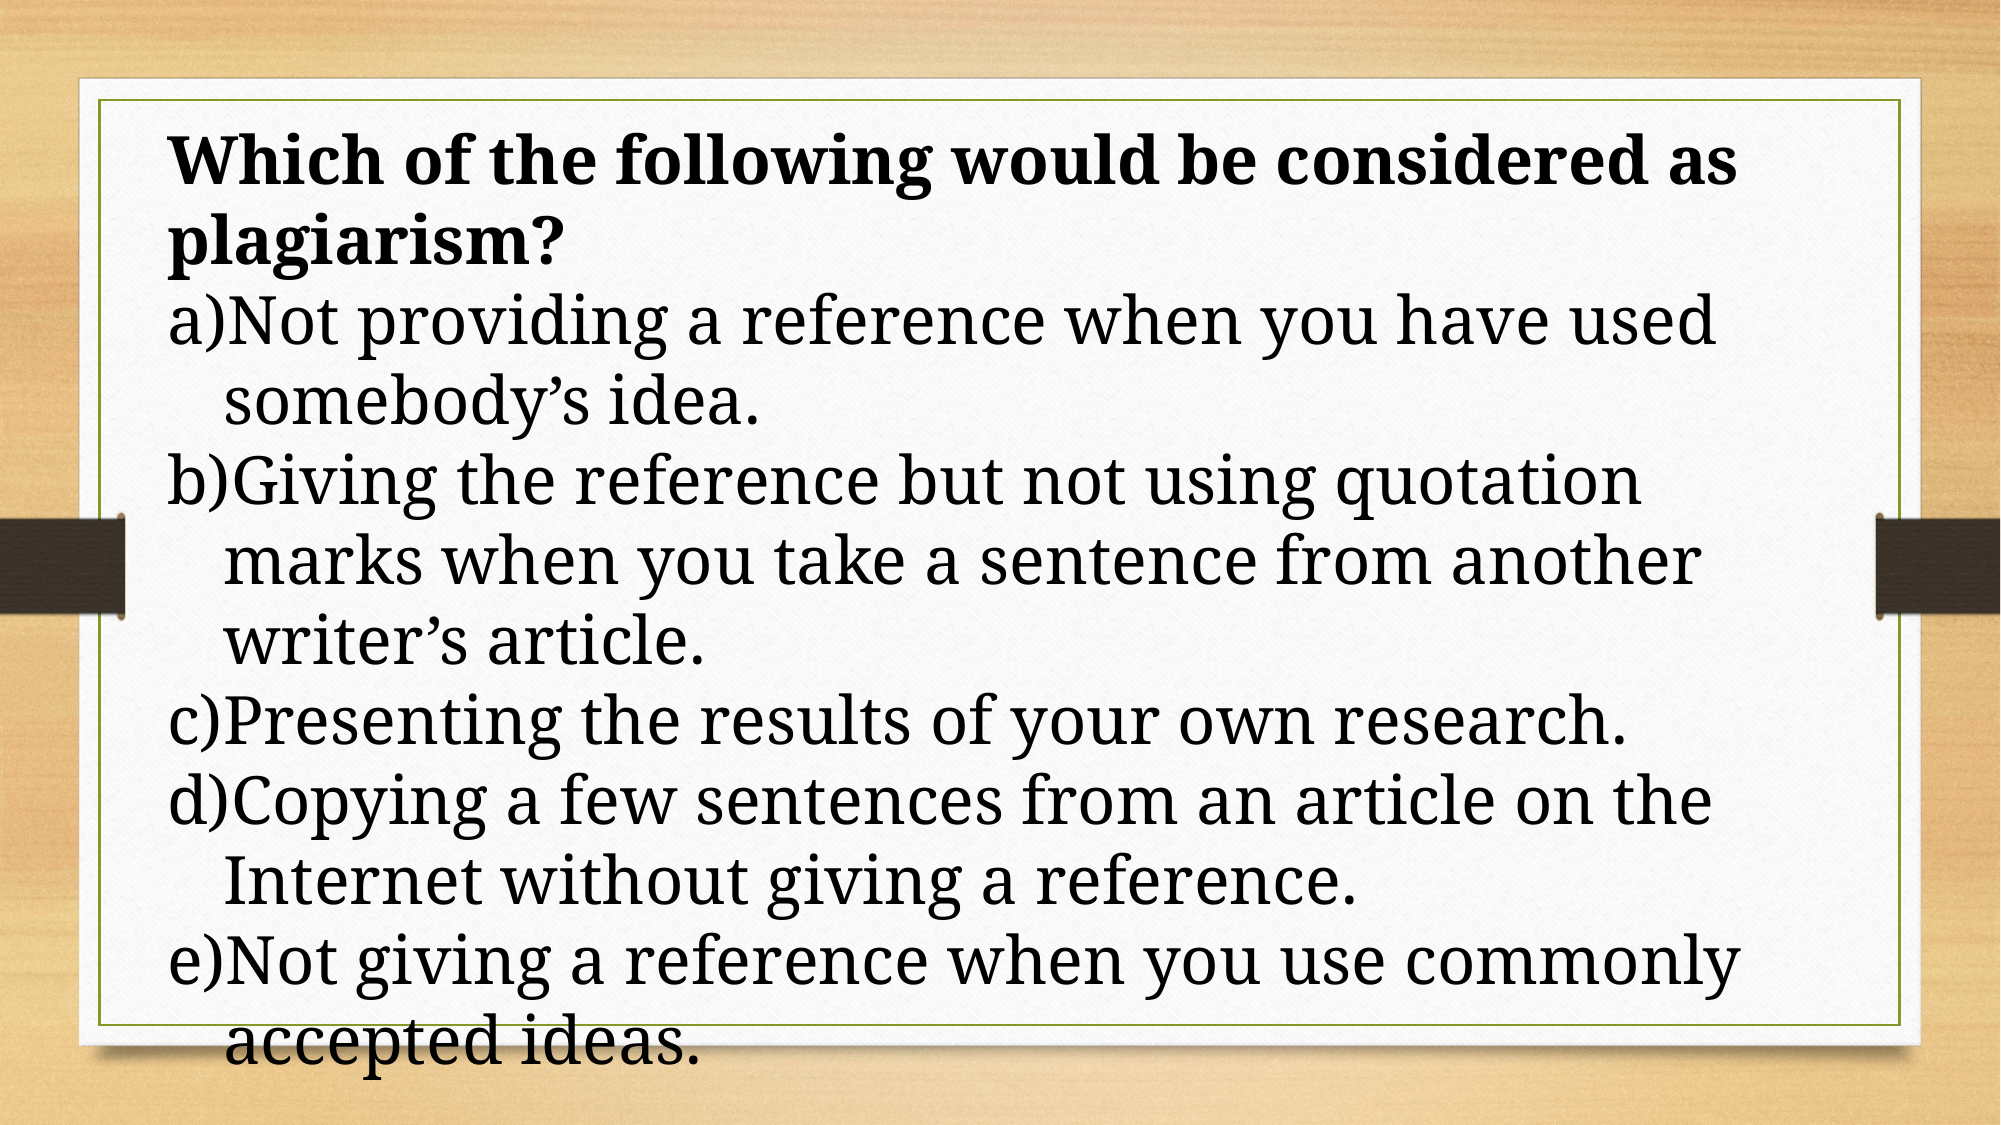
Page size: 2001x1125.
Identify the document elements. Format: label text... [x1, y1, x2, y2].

text_box Which of the following would be considered as plagiarism? Not providing a reference when you have used somebody’s idea. Giving the reference but not using quotation marks when you take a sentence from another writer’s article. Presenting the results of your own research. Copying a few sentences from an article on the Internet without giving a reference. Not giving a reference when you use commonly accepted ideas. [152, 110, 1848, 1085]
picture [0, 0, 2001, 1125]
